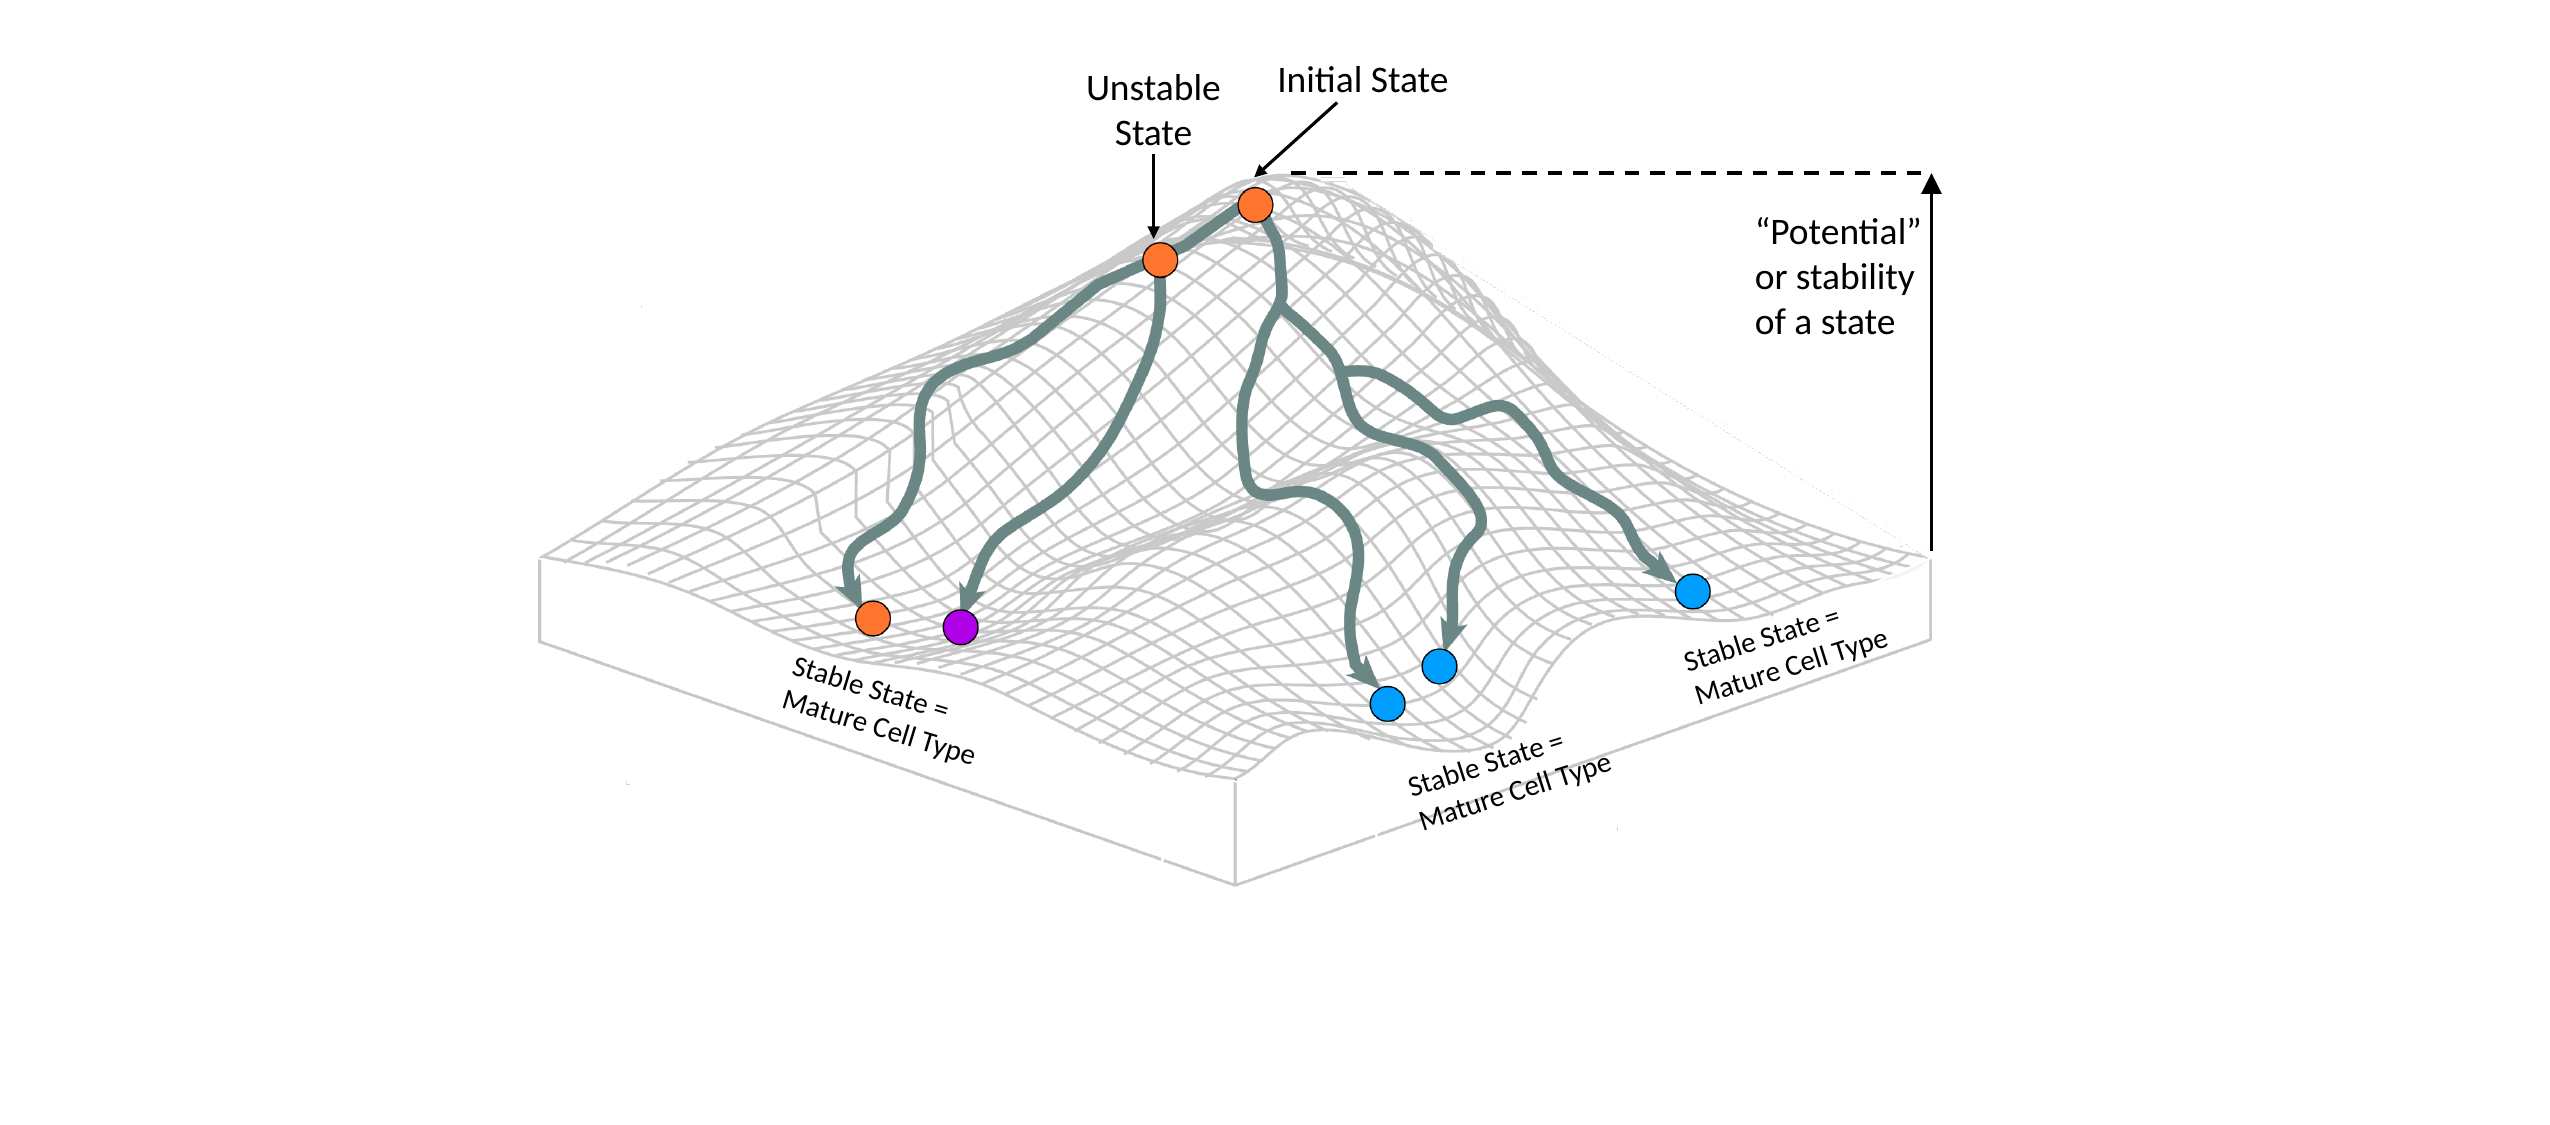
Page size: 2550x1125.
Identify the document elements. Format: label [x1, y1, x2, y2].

text_box [458, 47, 1997, 893]
